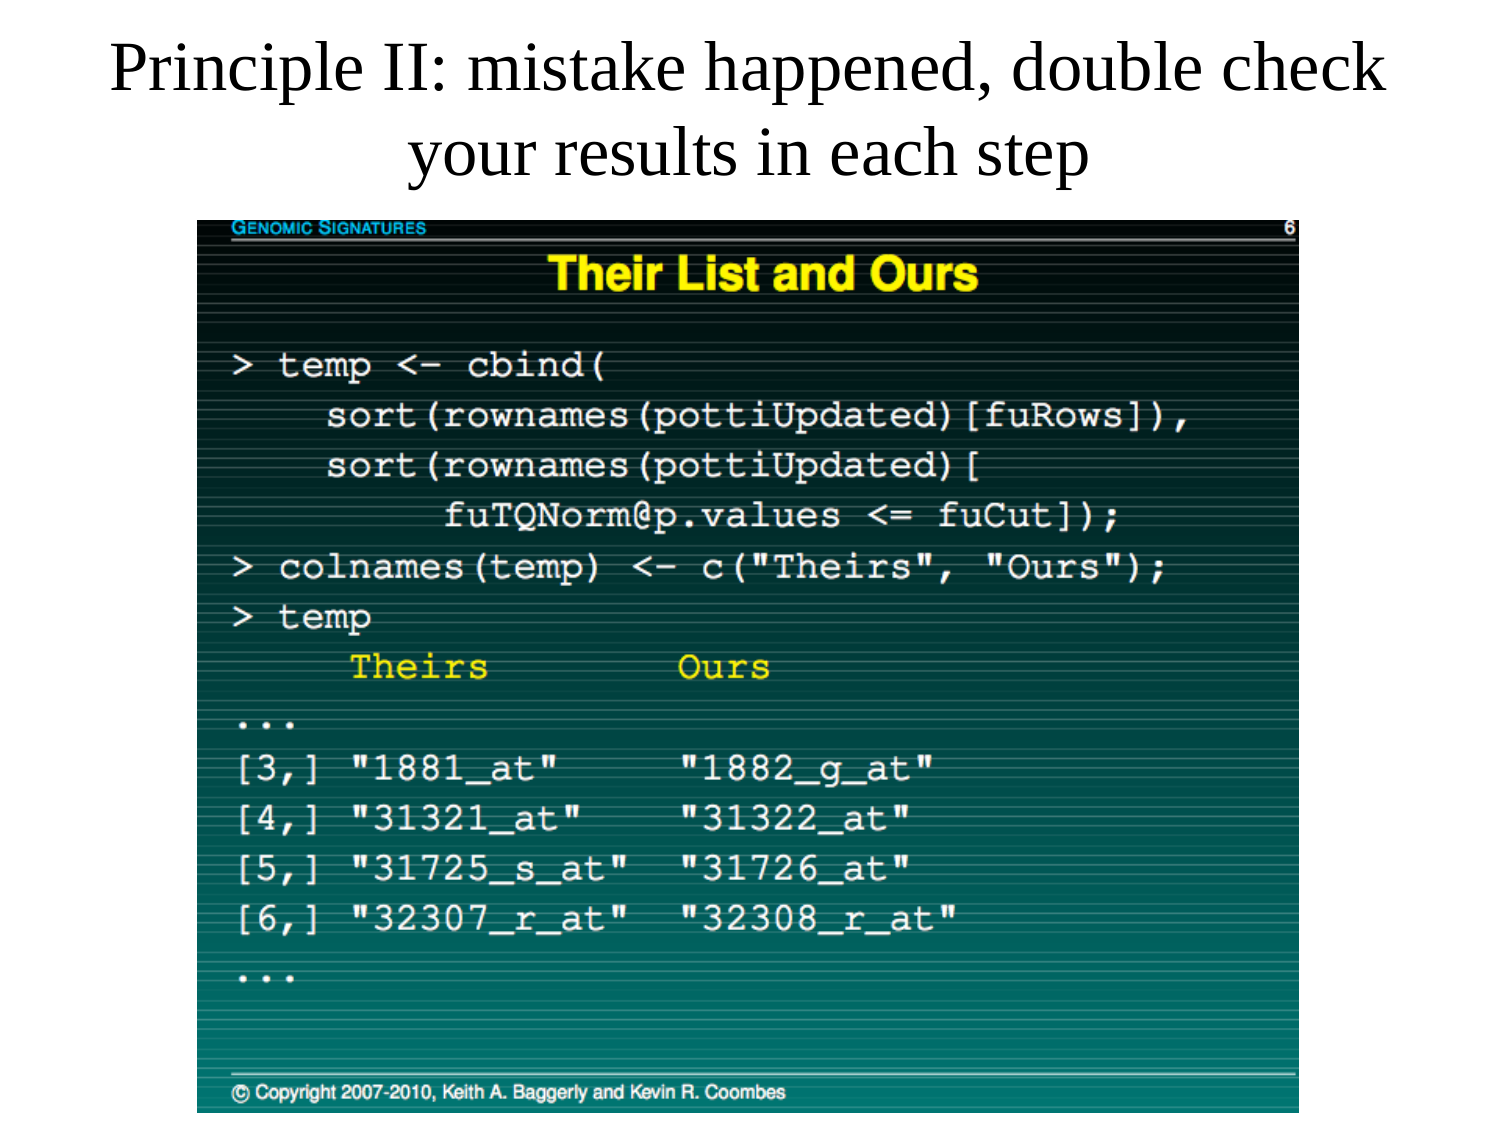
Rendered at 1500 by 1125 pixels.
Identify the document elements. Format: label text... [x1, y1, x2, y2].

picture [286, 220, 291, 228]
title Principle II: mistake happened, double check your results in each step [75, 10, 1425, 199]
picture [413, 220, 418, 231]
picture [235, 222, 240, 231]
picture [197, 220, 1299, 1113]
picture [384, 220, 388, 232]
